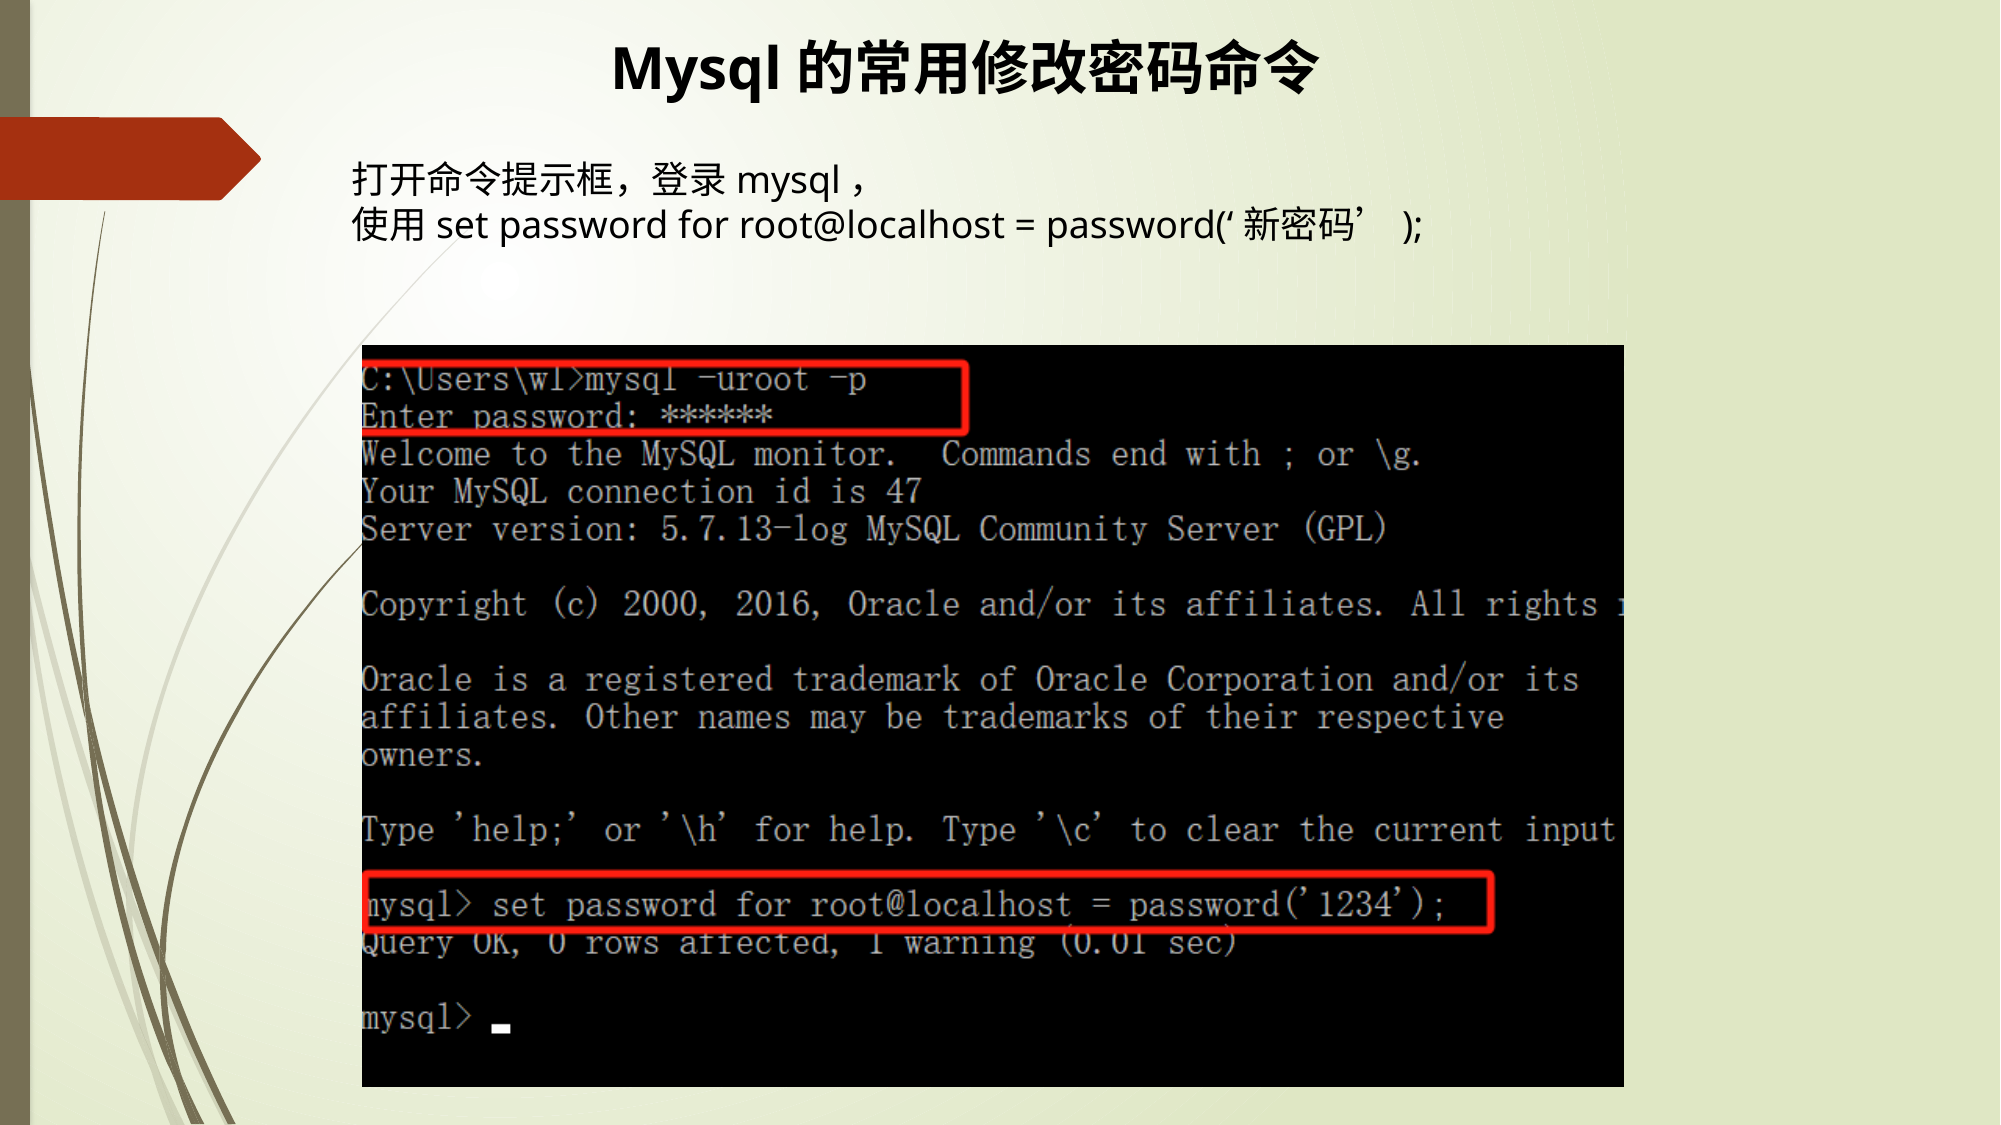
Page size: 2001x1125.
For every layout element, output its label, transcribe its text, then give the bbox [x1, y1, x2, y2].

text_box 打开命令提示框，登录mysql， 使用set password for root@localhost = password(‘新密码’); [337, 148, 1471, 253]
picture [362, 345, 1624, 1087]
text_box Mysql的常用修改密码命令 [596, 23, 1342, 109]
